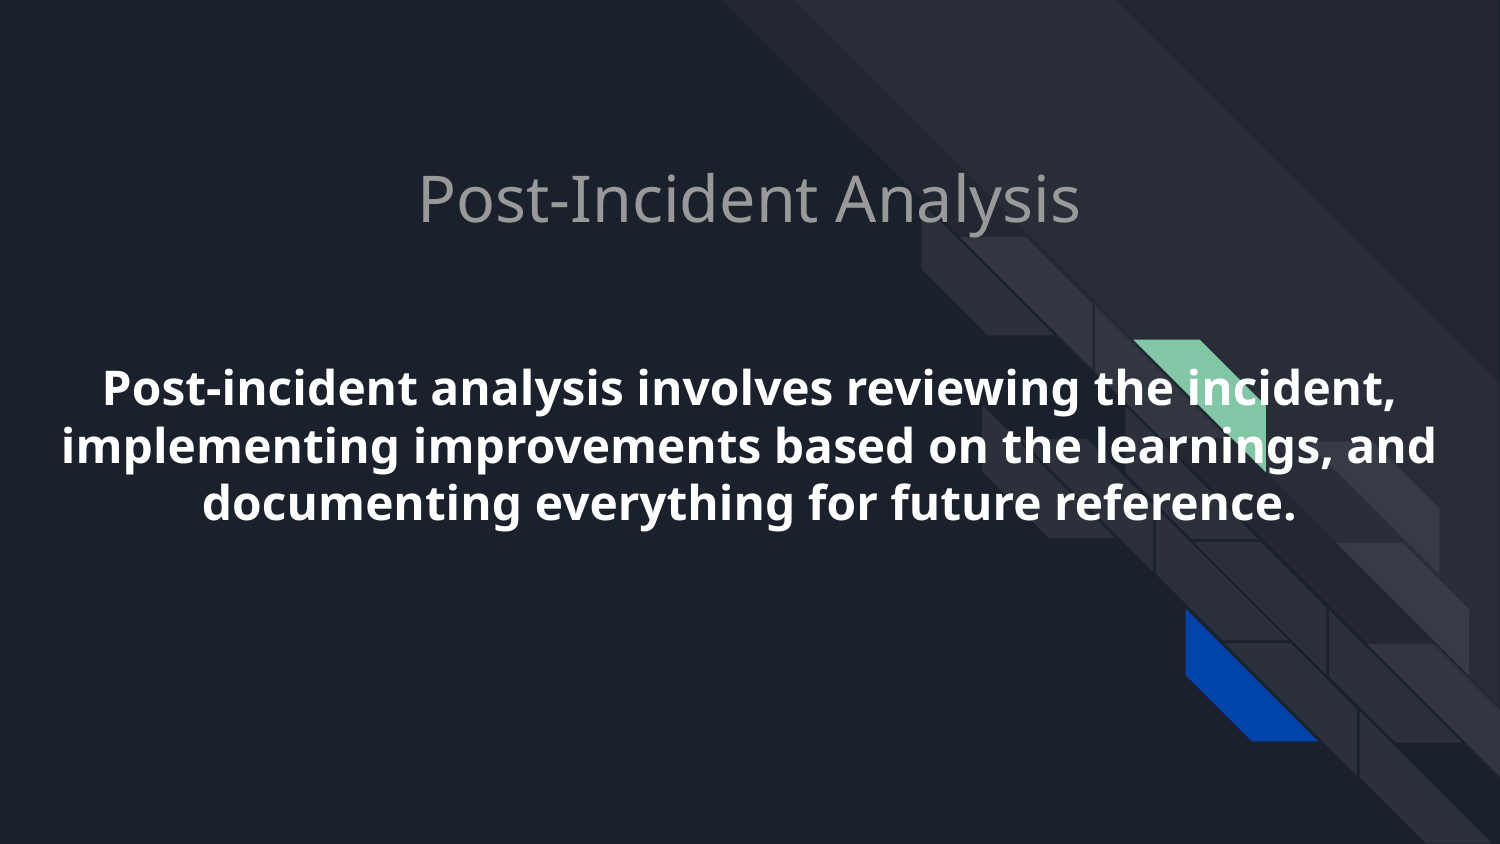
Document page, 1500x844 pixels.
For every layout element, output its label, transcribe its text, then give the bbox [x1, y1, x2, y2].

title Post-Incident Analysis [0, 143, 1500, 235]
text_box Post-incident analysis involves reviewing the incident, implementing improvements based on the learnings, and documenting everything for future reference. [8, 342, 1492, 546]
